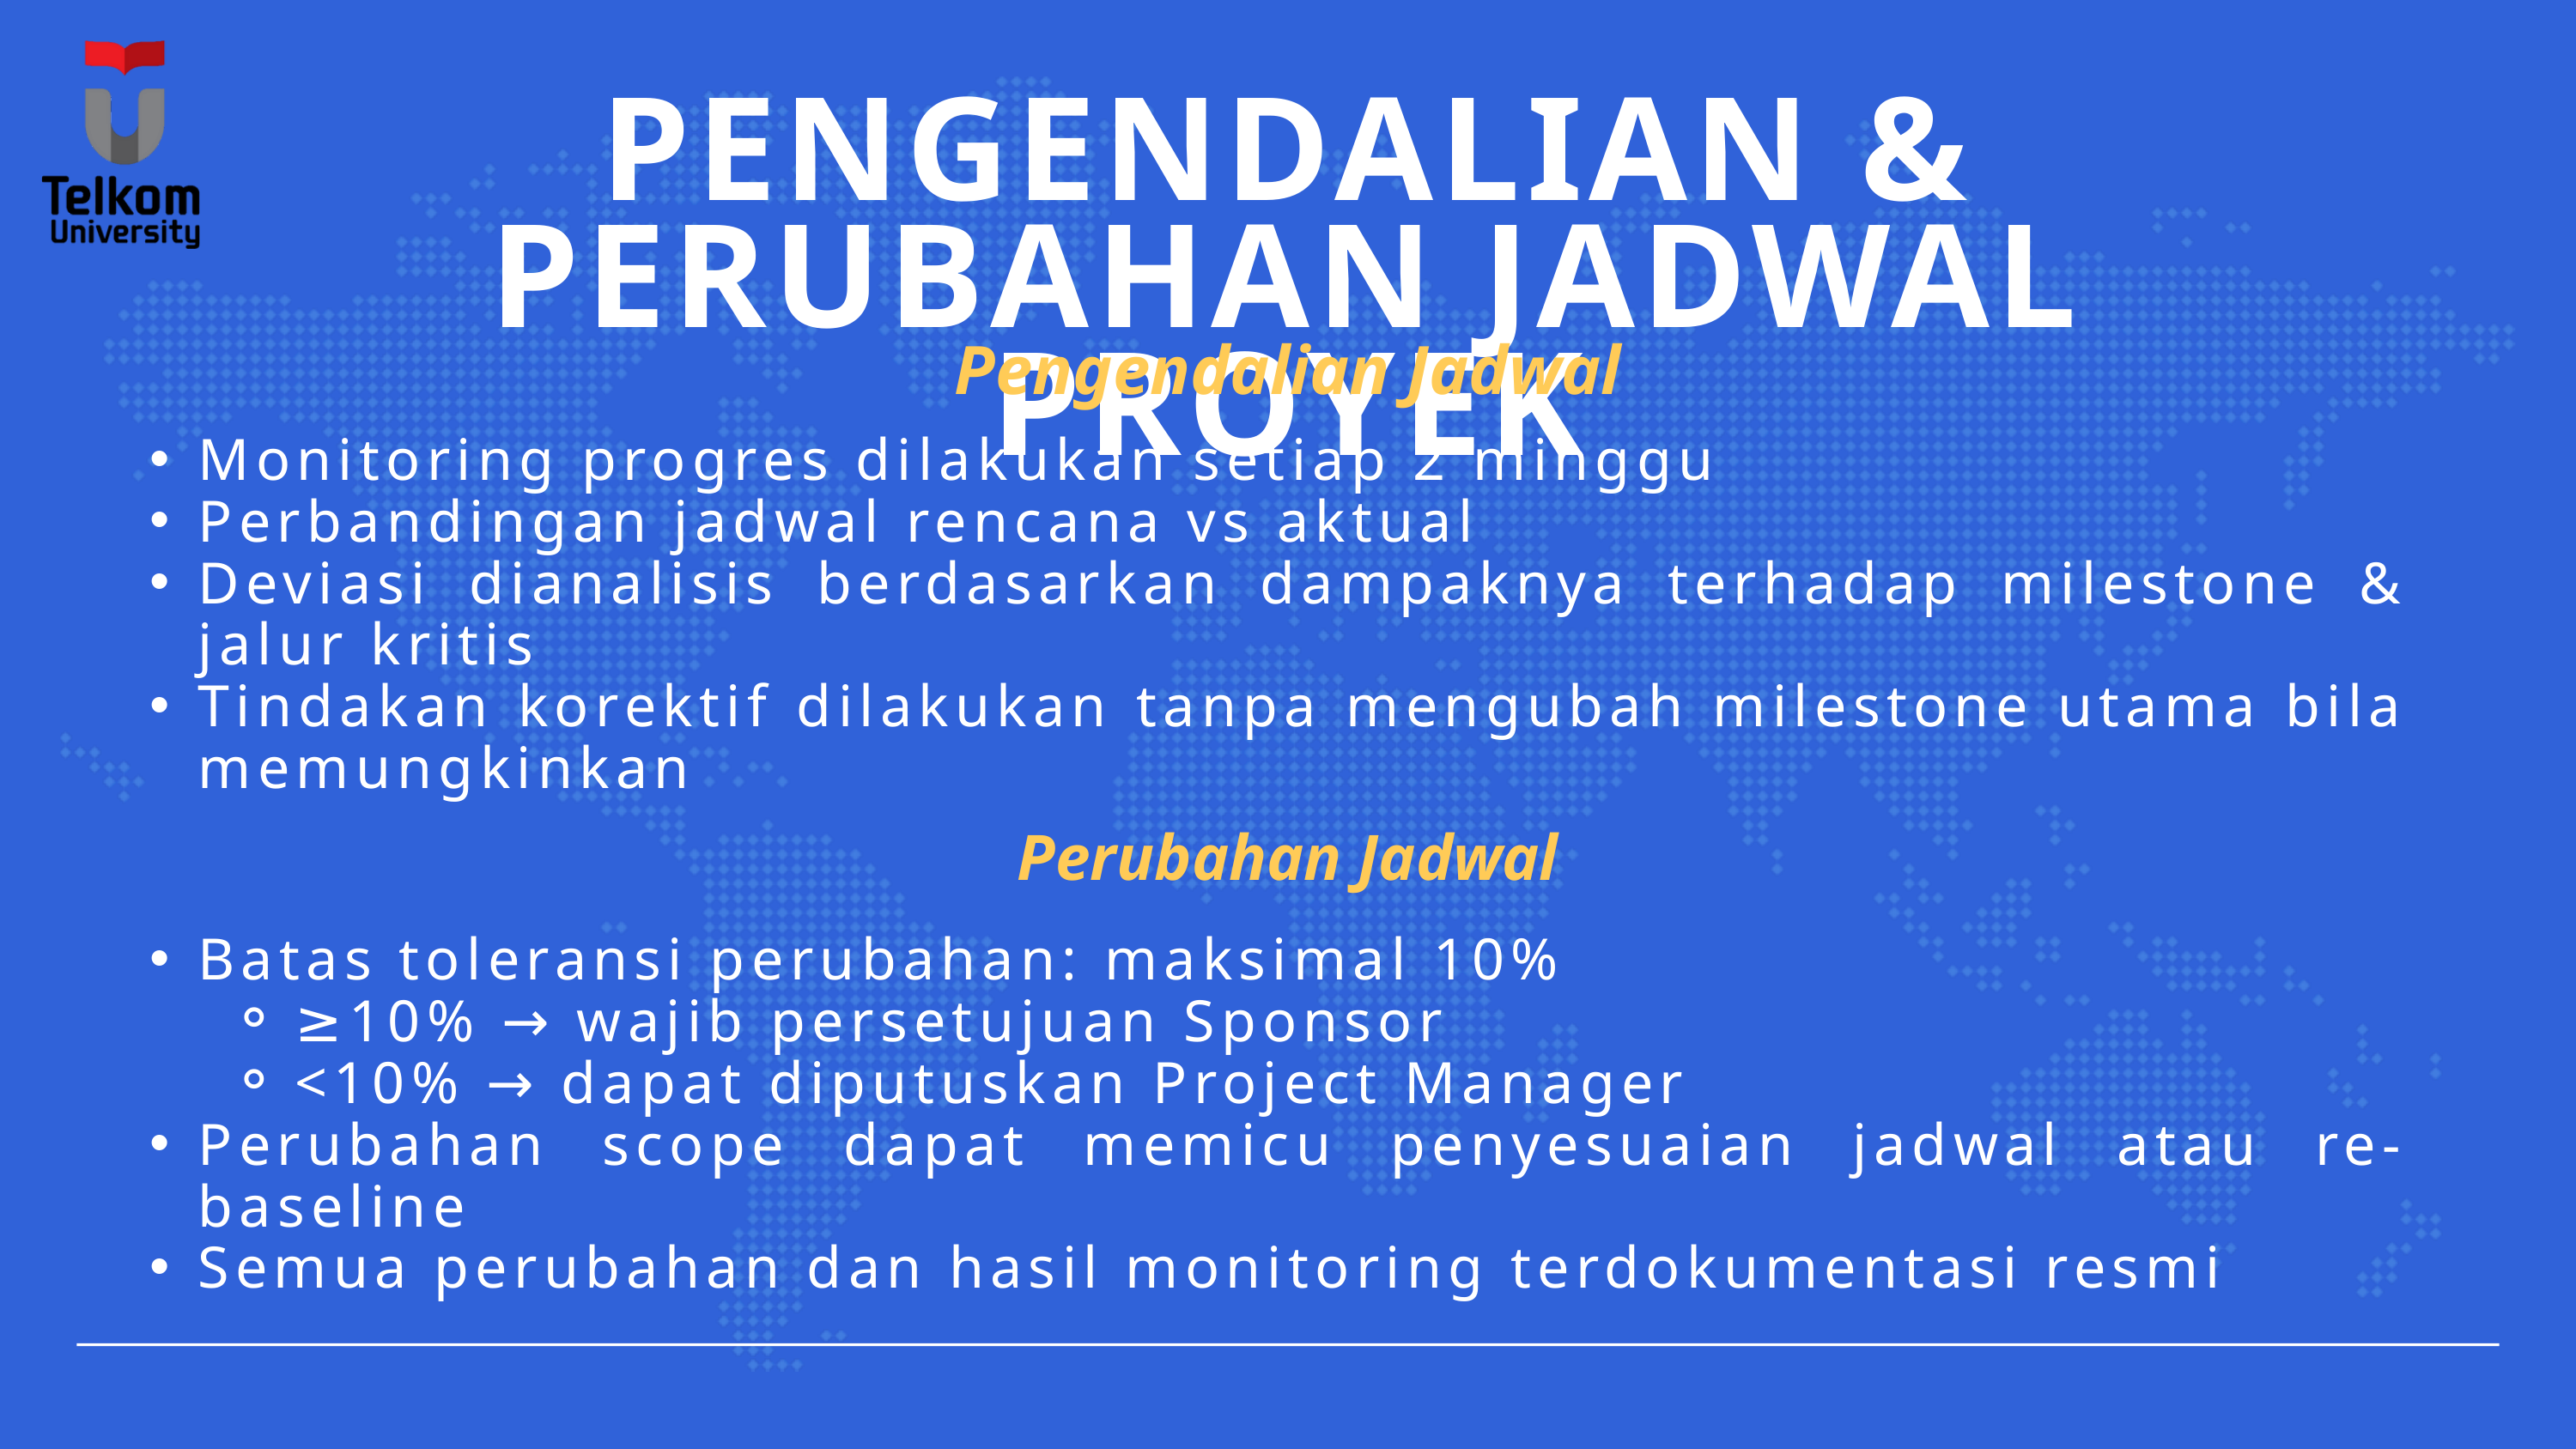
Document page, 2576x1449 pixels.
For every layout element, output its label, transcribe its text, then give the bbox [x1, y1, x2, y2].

text_box Monitoring progres dilakukan setiap 2 minggu Perbandingan jadwal rencana vs aktual Deviasi dianalisis berdasarkan dampaknya terhadap milestone & jalur kritis Tindakan korektif dilakukan tanpa mengubah milestone utama bila memungkinkan [100, 368, 2412, 800]
text_box Perubahan Jadwal [996, 804, 1580, 894]
text_box Pengendalian Jadwal [930, 313, 1646, 408]
text_box [60, 76, 2516, 1372]
text_box [41, 40, 200, 249]
text_box PENGENDALIAN & PERUBAHAN JADWAL PROYEK [327, 101, 2249, 368]
text_box Batas toleransi perubahan: maksimal 10% ≥10% → wajib persetujuan Sponsor <10% → dapat diputuskan Project Manager Perubahan scope dapat memicu penyesuaian jadwal atau re-baseline Semua perubahan dan hasil monitoring terdokumentasi resmi [100, 868, 2412, 1300]
